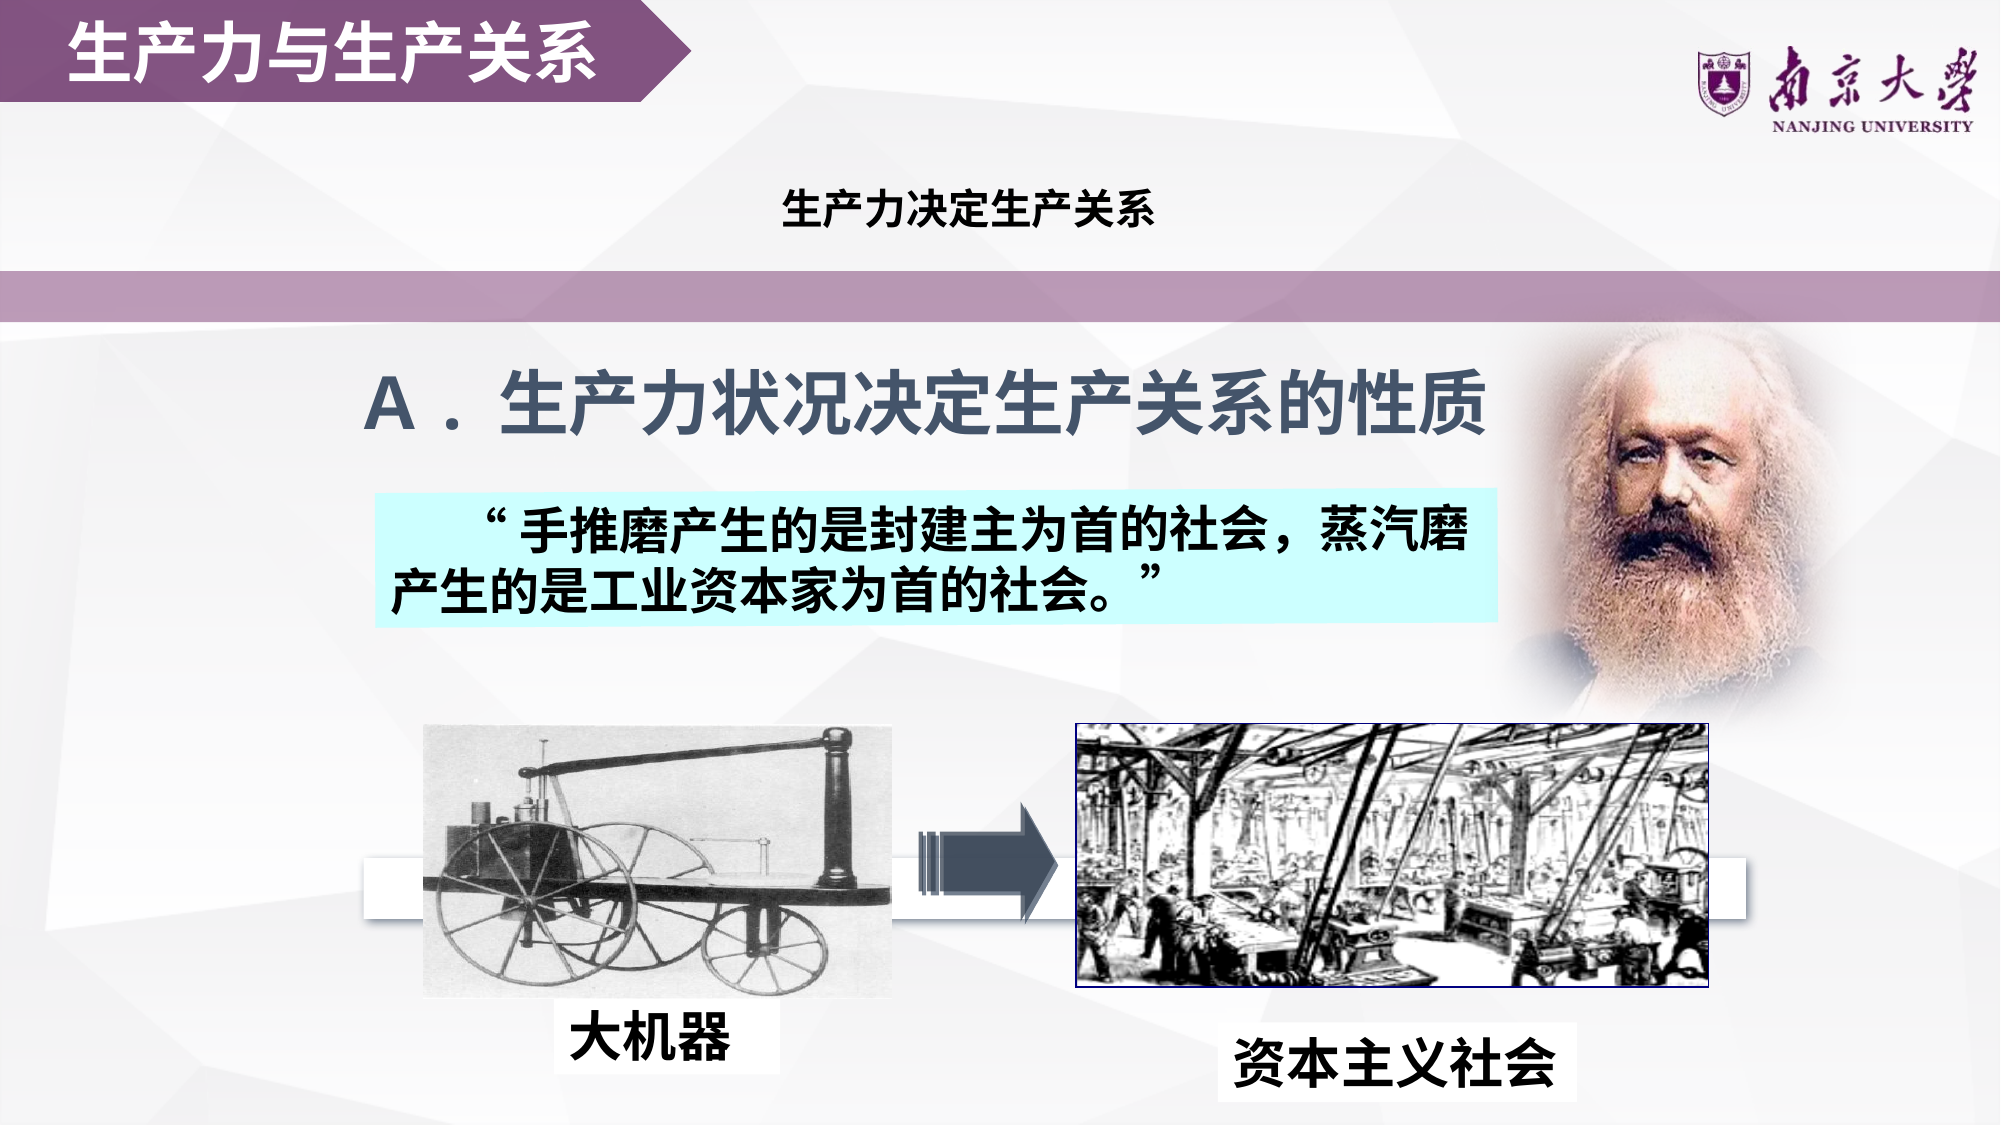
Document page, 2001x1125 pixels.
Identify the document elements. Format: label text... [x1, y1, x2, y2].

text_box [0, 271, 2000, 323]
picture [0, 0, 2001, 1125]
text_box 生产力决定生产关系 [766, 175, 1189, 241]
text_box 生产力与生产关系 [0, 0, 693, 103]
text_box Ａ. 生产力状况决定生产关系的性质 [340, 351, 1482, 452]
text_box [363, 724, 1746, 1103]
text_box “手推磨产生的是封建主为首的社会，蒸汽磨产生的是工业资本家为首的社会。” [374, 487, 1482, 628]
